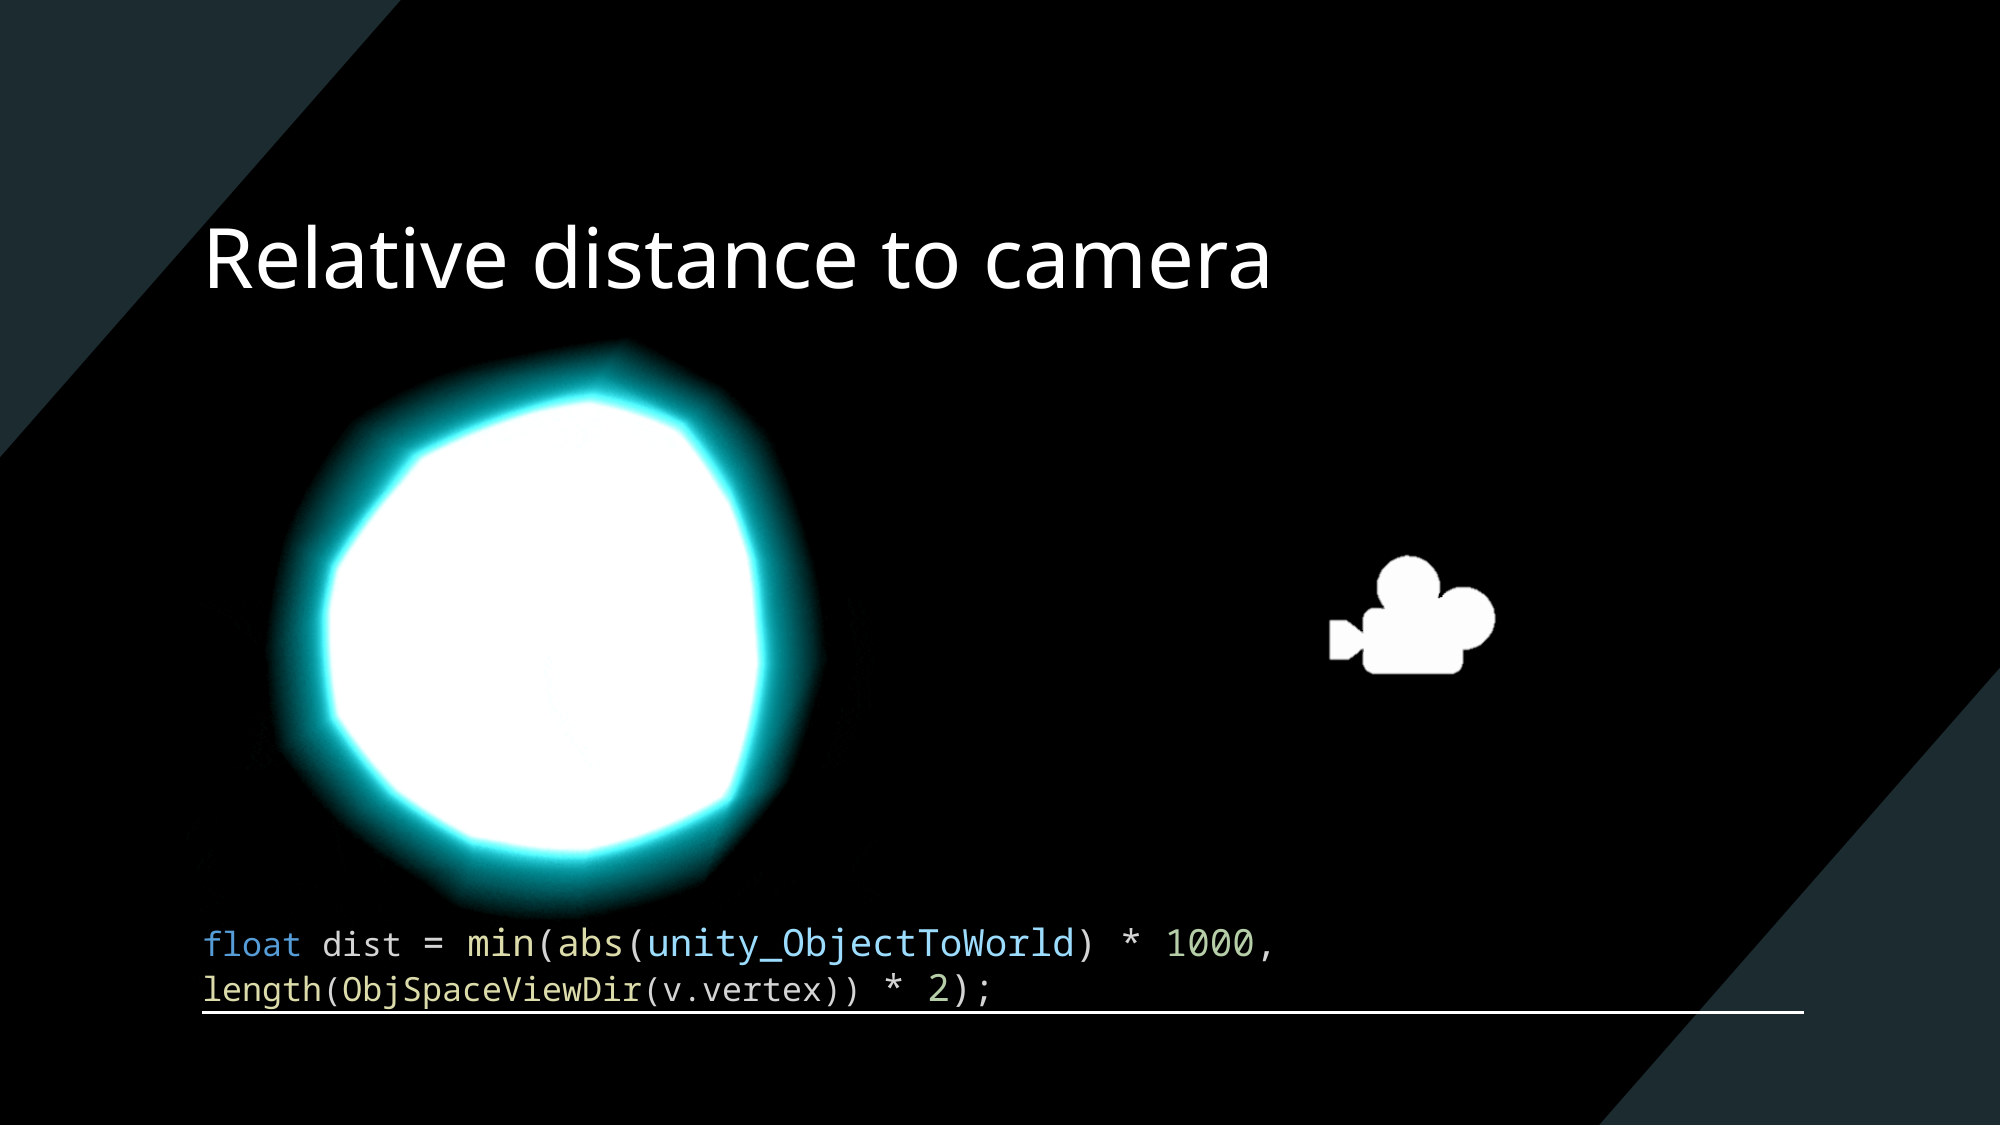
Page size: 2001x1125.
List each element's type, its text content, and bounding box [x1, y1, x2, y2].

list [1315, 540, 1503, 689]
text_box float dist = min(abs(unity_ObjectToWorld) * 1000, length(ObjSpaceViewDir(v.vertex)) * 2); [187, 911, 1526, 1017]
picture [187, 326, 879, 982]
title Relative distance to camera [187, 143, 1813, 367]
